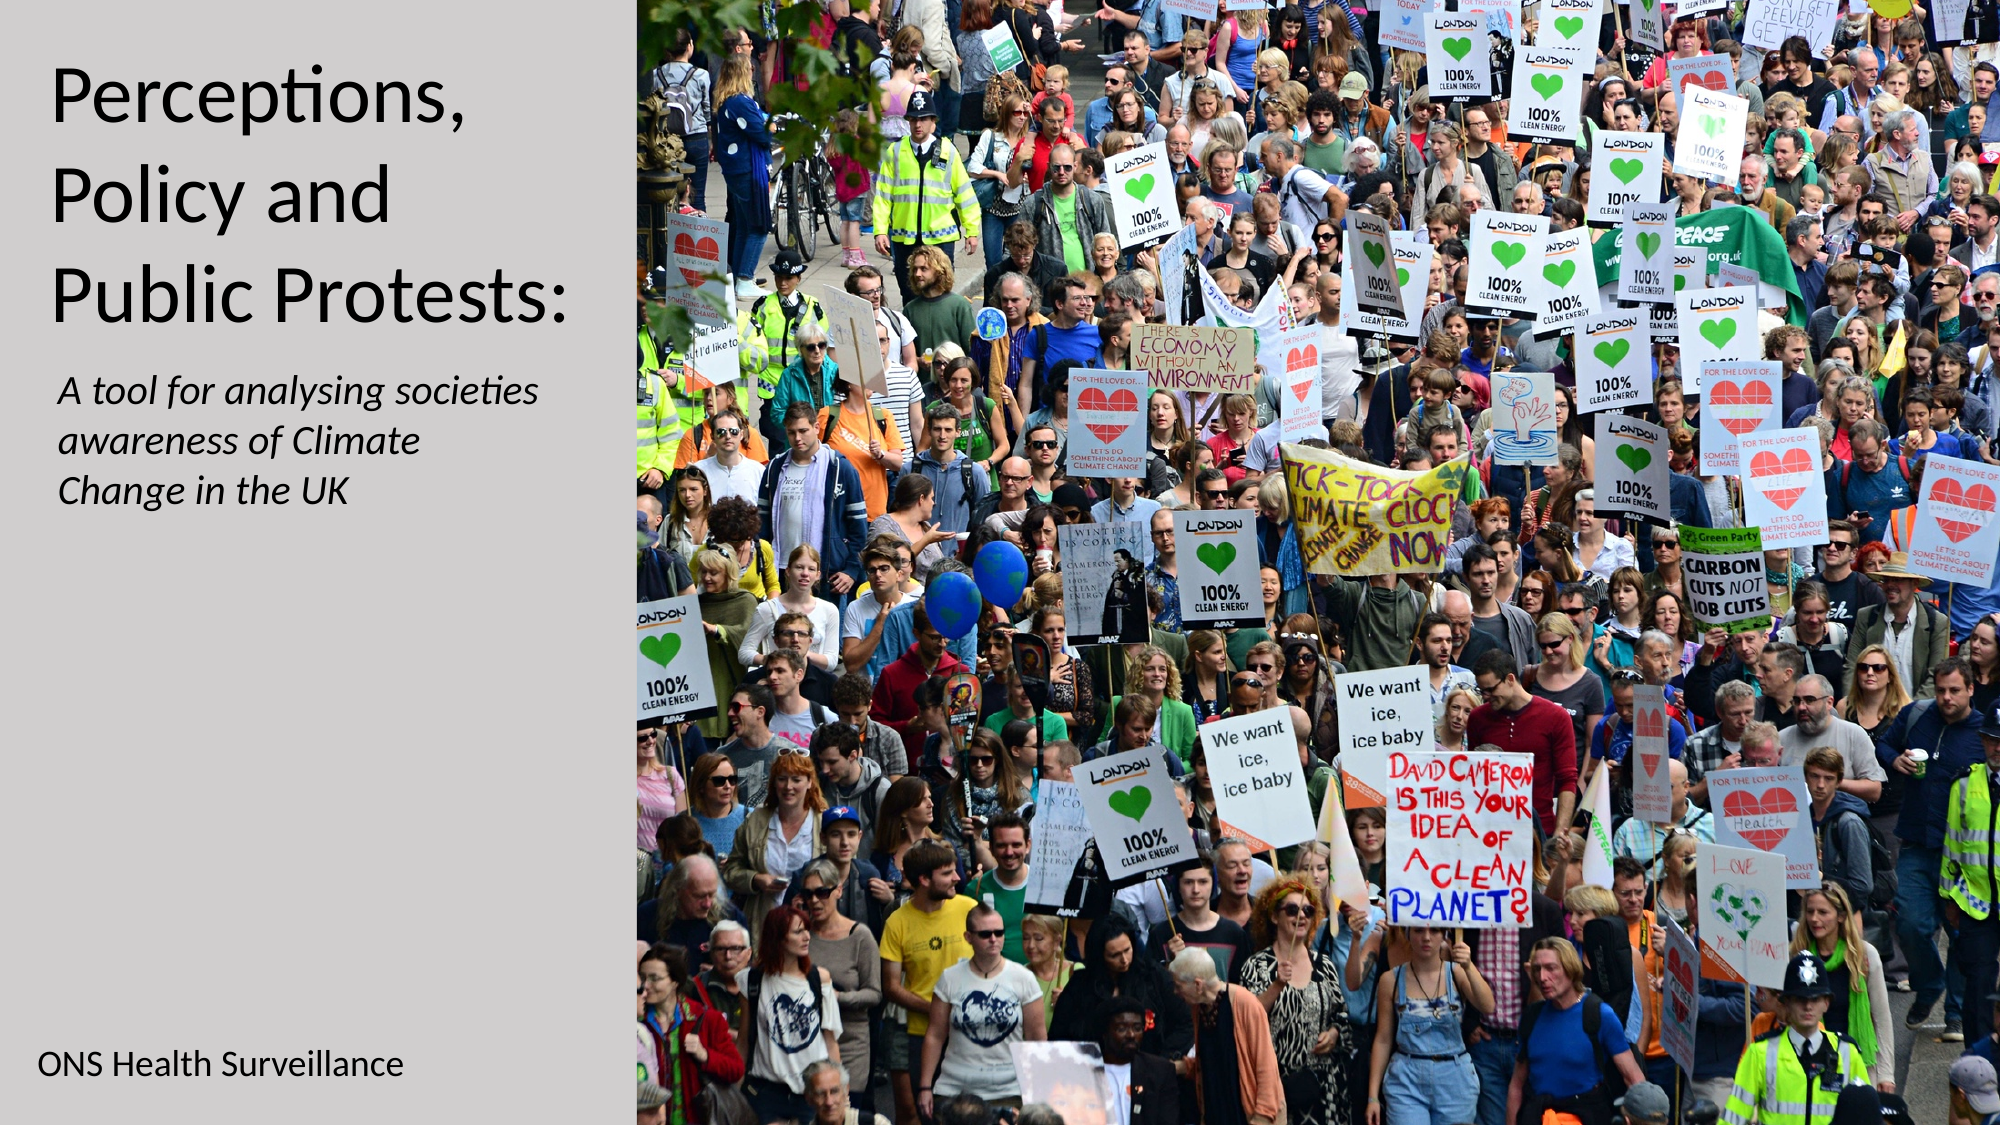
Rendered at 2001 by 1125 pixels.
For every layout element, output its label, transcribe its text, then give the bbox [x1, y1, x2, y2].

text_box Perceptions, Policy and Public Protests: [35, 32, 607, 347]
text_box A tool for analysing societies awareness of Climate Change in the UK [43, 355, 561, 521]
picture [636, 0, 2000, 1125]
text_box ONS Health Surveillance [22, 1031, 462, 1092]
